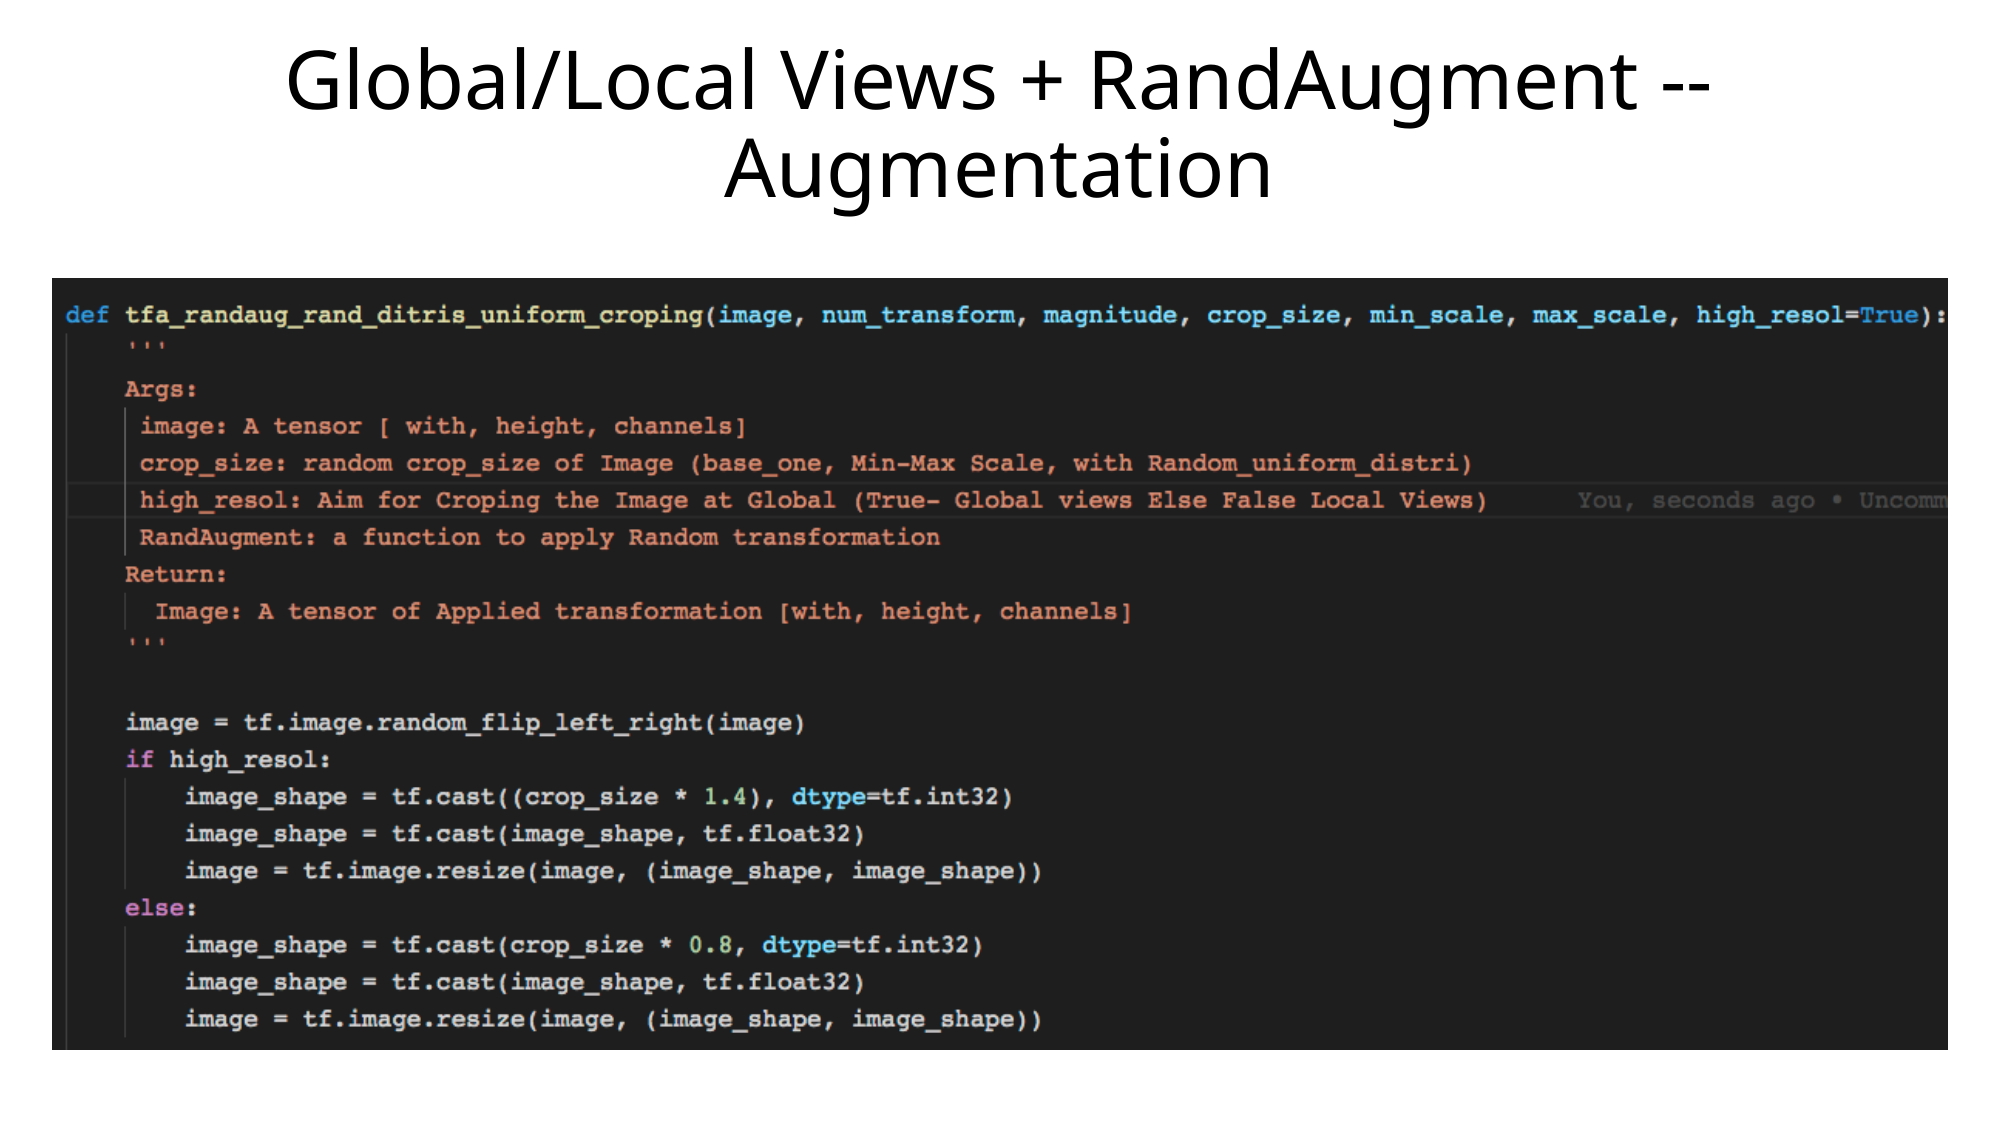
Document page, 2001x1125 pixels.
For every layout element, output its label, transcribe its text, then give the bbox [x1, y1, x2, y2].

picture [52, 278, 1948, 1050]
title Global/Local Views + RandAugment -- Augmentation [137, 31, 1863, 223]
